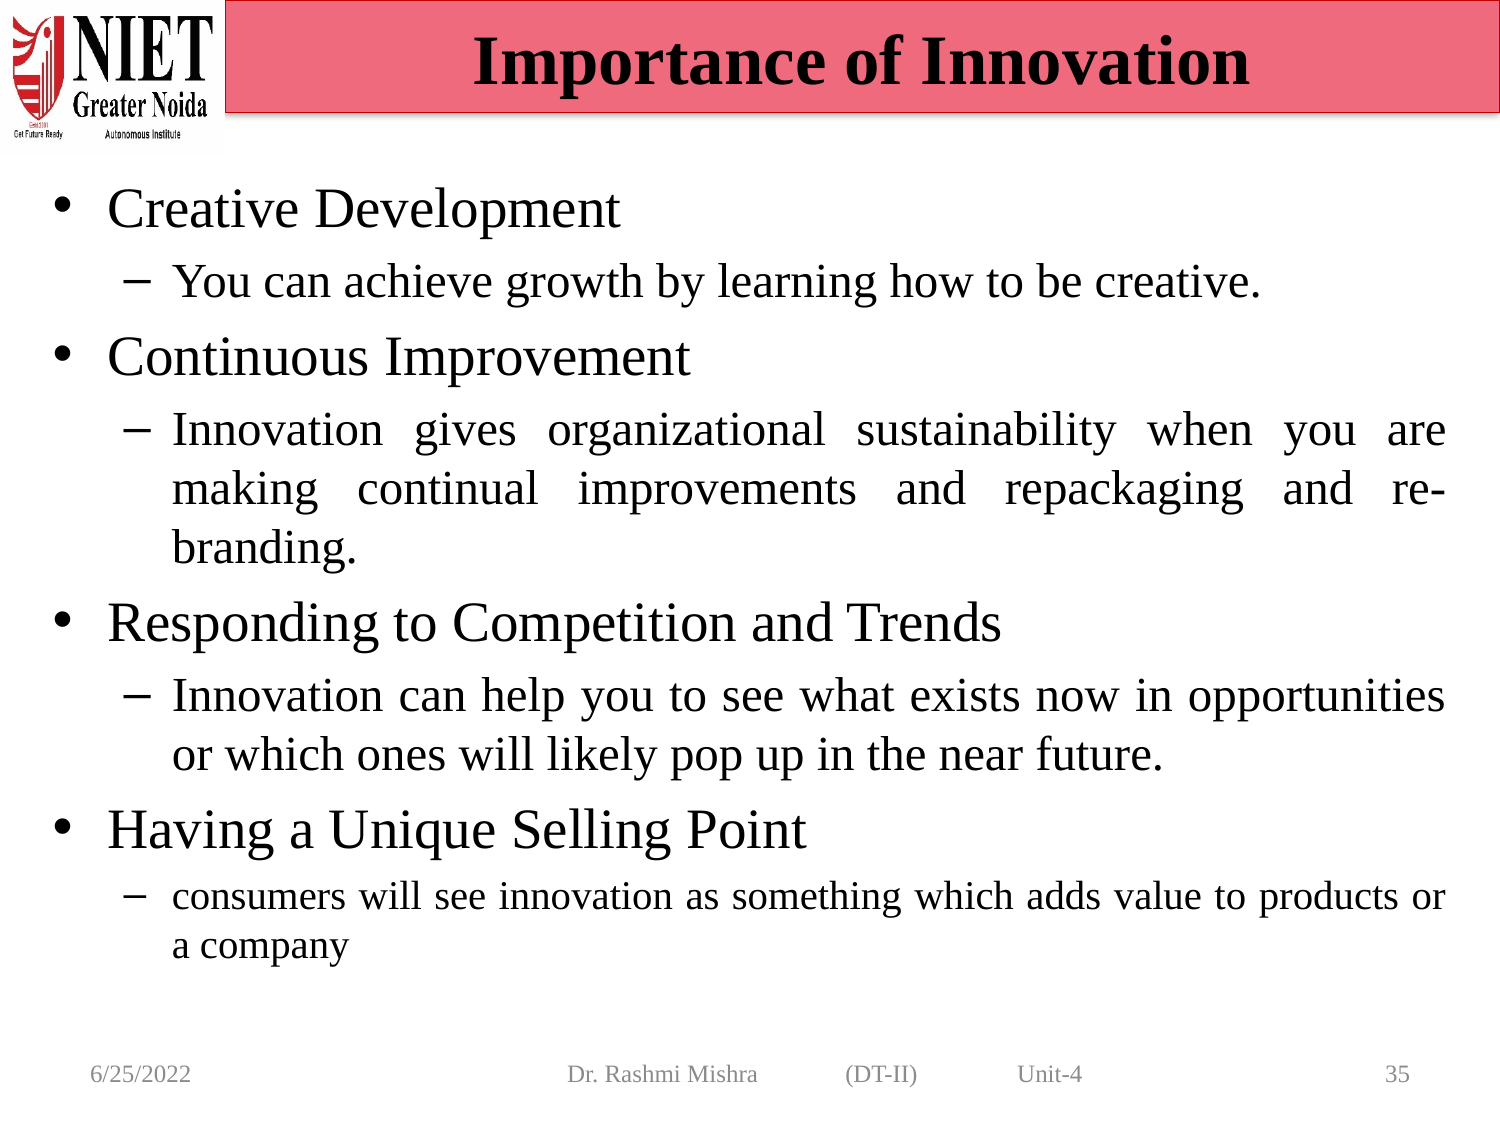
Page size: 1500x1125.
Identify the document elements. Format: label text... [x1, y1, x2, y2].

slide_number 35 [1074, 1042, 1425, 1103]
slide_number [75, 1042, 412, 1103]
picture [0, 0, 226, 156]
text_box Importance of Innovation [226, 0, 1500, 113]
footer Dr. Rashmi Mishra (DT-II) Unit-4 [412, 1042, 1074, 1103]
list Creative Development You can achieve growth by learning how to be creative. Continuous Improvement Innovation gives organizational sustainability when you are making continual improvements and repackaging and re-branding. Responding to Competition and Trends Innovation can help you to see what exists now in opportunities or which ones will likely pop up in the near future. Having a Unique Selling Point consumers will see innovation as something which adds value to products or a company [37, 162, 1463, 1025]
